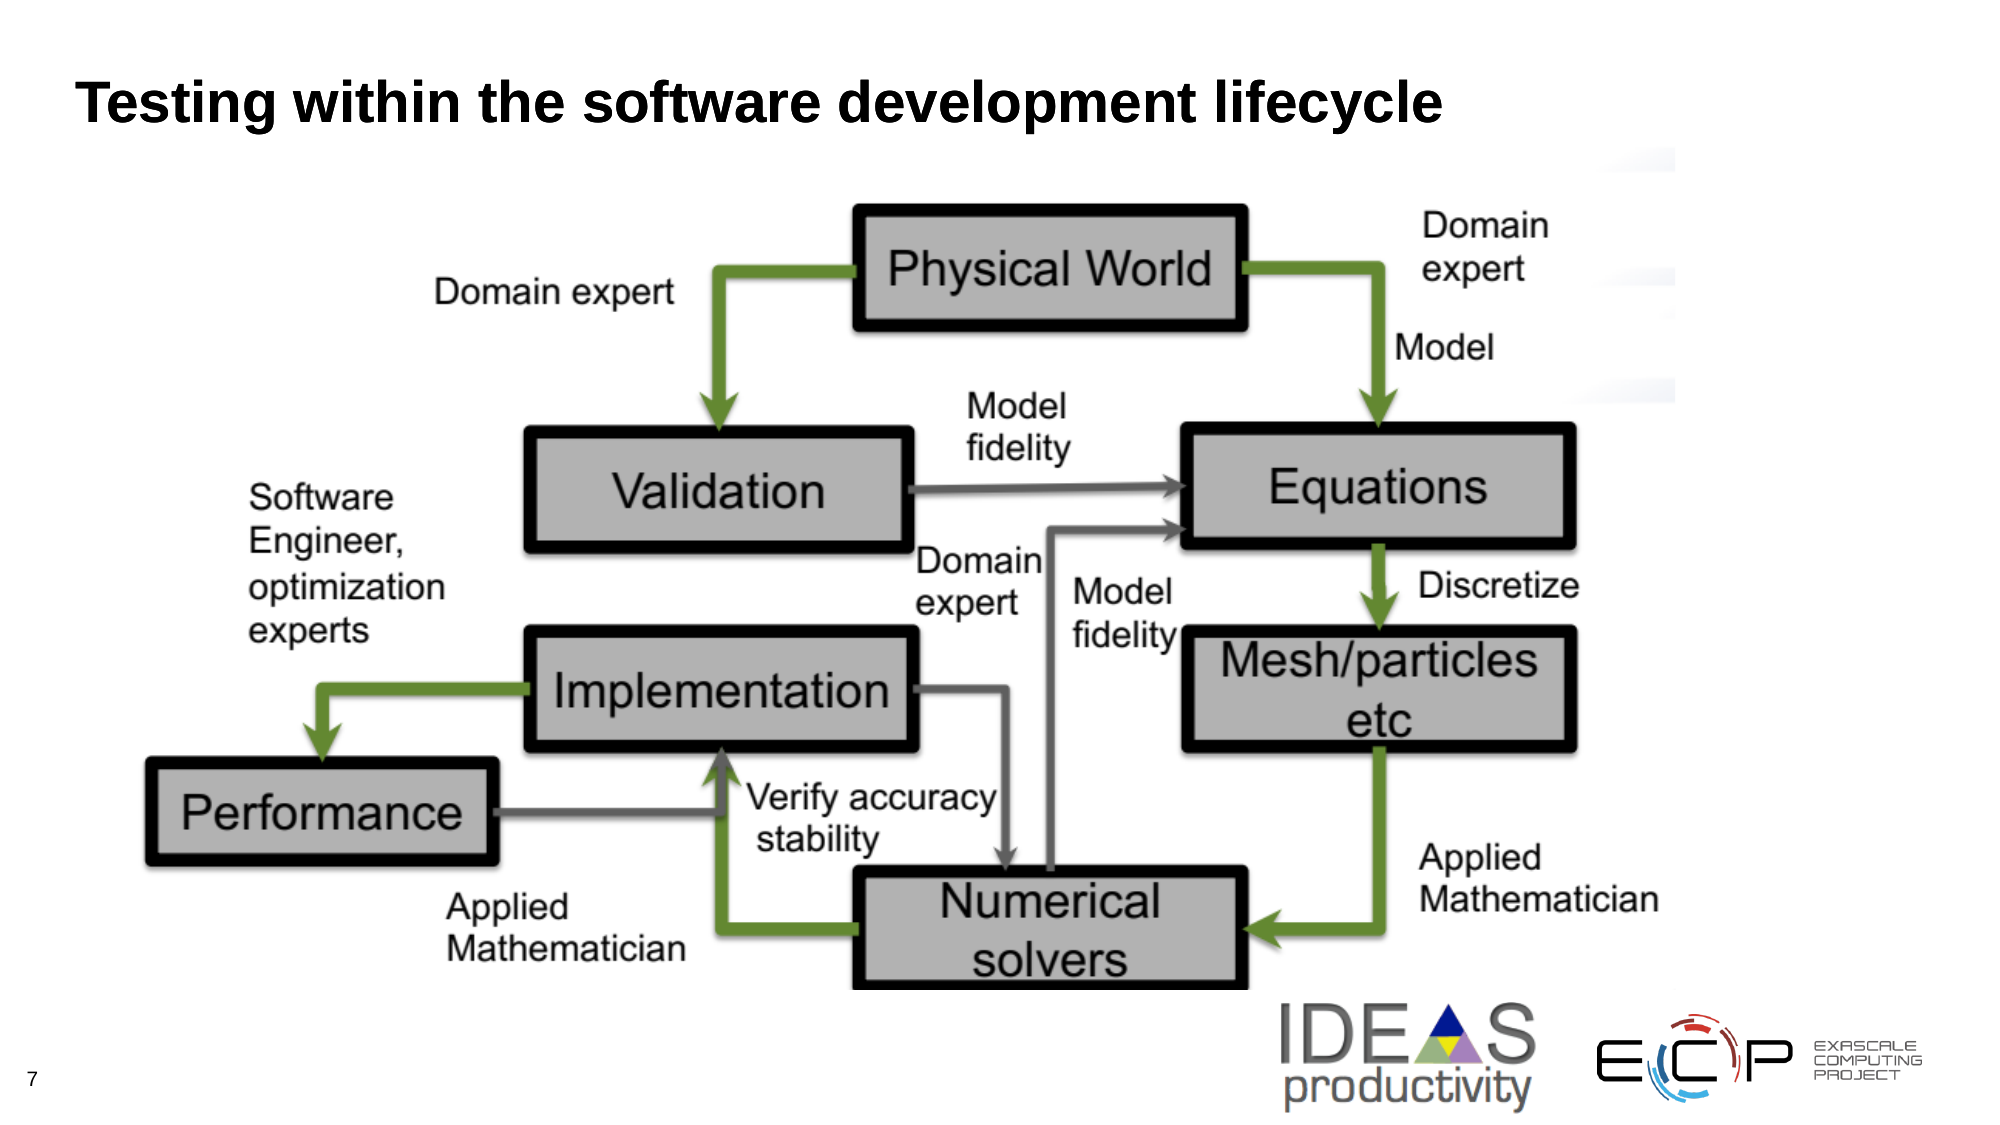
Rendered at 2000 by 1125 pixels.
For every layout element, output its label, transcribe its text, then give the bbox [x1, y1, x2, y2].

text_box Testing within the software development lifecycle [59, 67, 1926, 218]
picture [1597, 1014, 1922, 1103]
picture [1280, 1002, 1537, 1114]
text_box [123, 142, 1676, 998]
